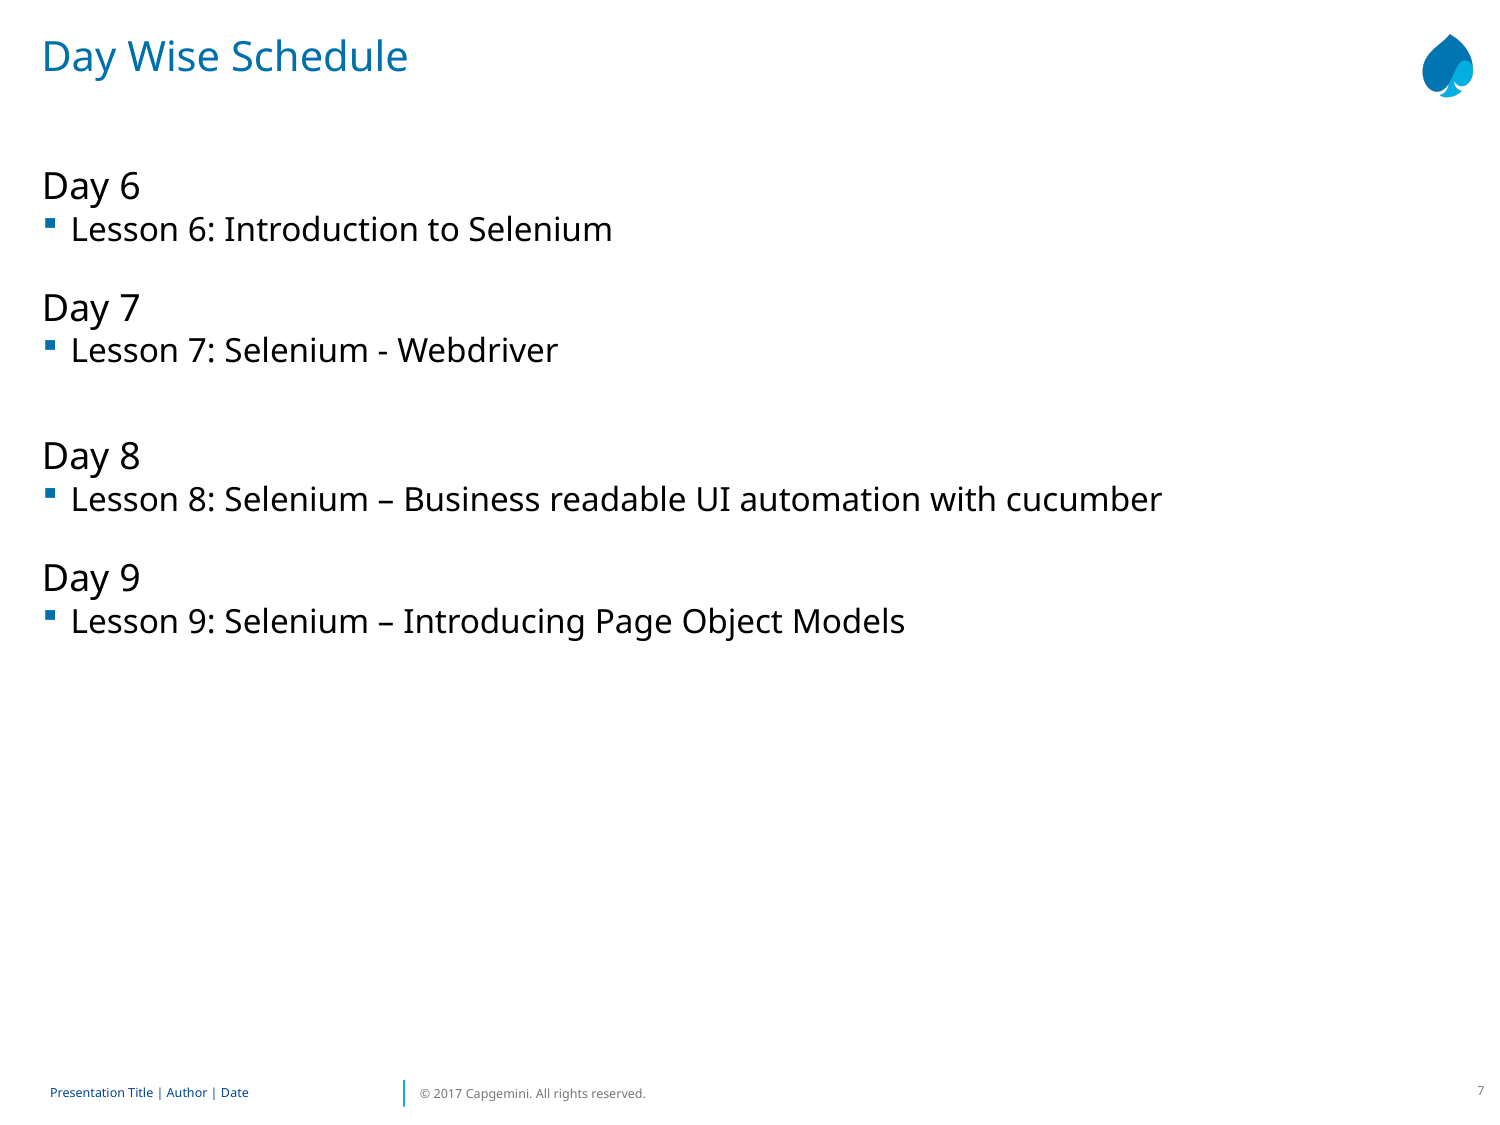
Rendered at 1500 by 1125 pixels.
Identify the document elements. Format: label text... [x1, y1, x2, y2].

title Day Wise Schedule [41, 35, 1500, 201]
list Day 6 Lesson 6: Introduction to Selenium Day 7 Lesson 7: Selenium - Webdriver Day 8 Lesson 8: Selenium – Business readable UI automation with cucumber Day 9 Lesson 9: Selenium – Introducing Page Object Models [41, 172, 1336, 934]
